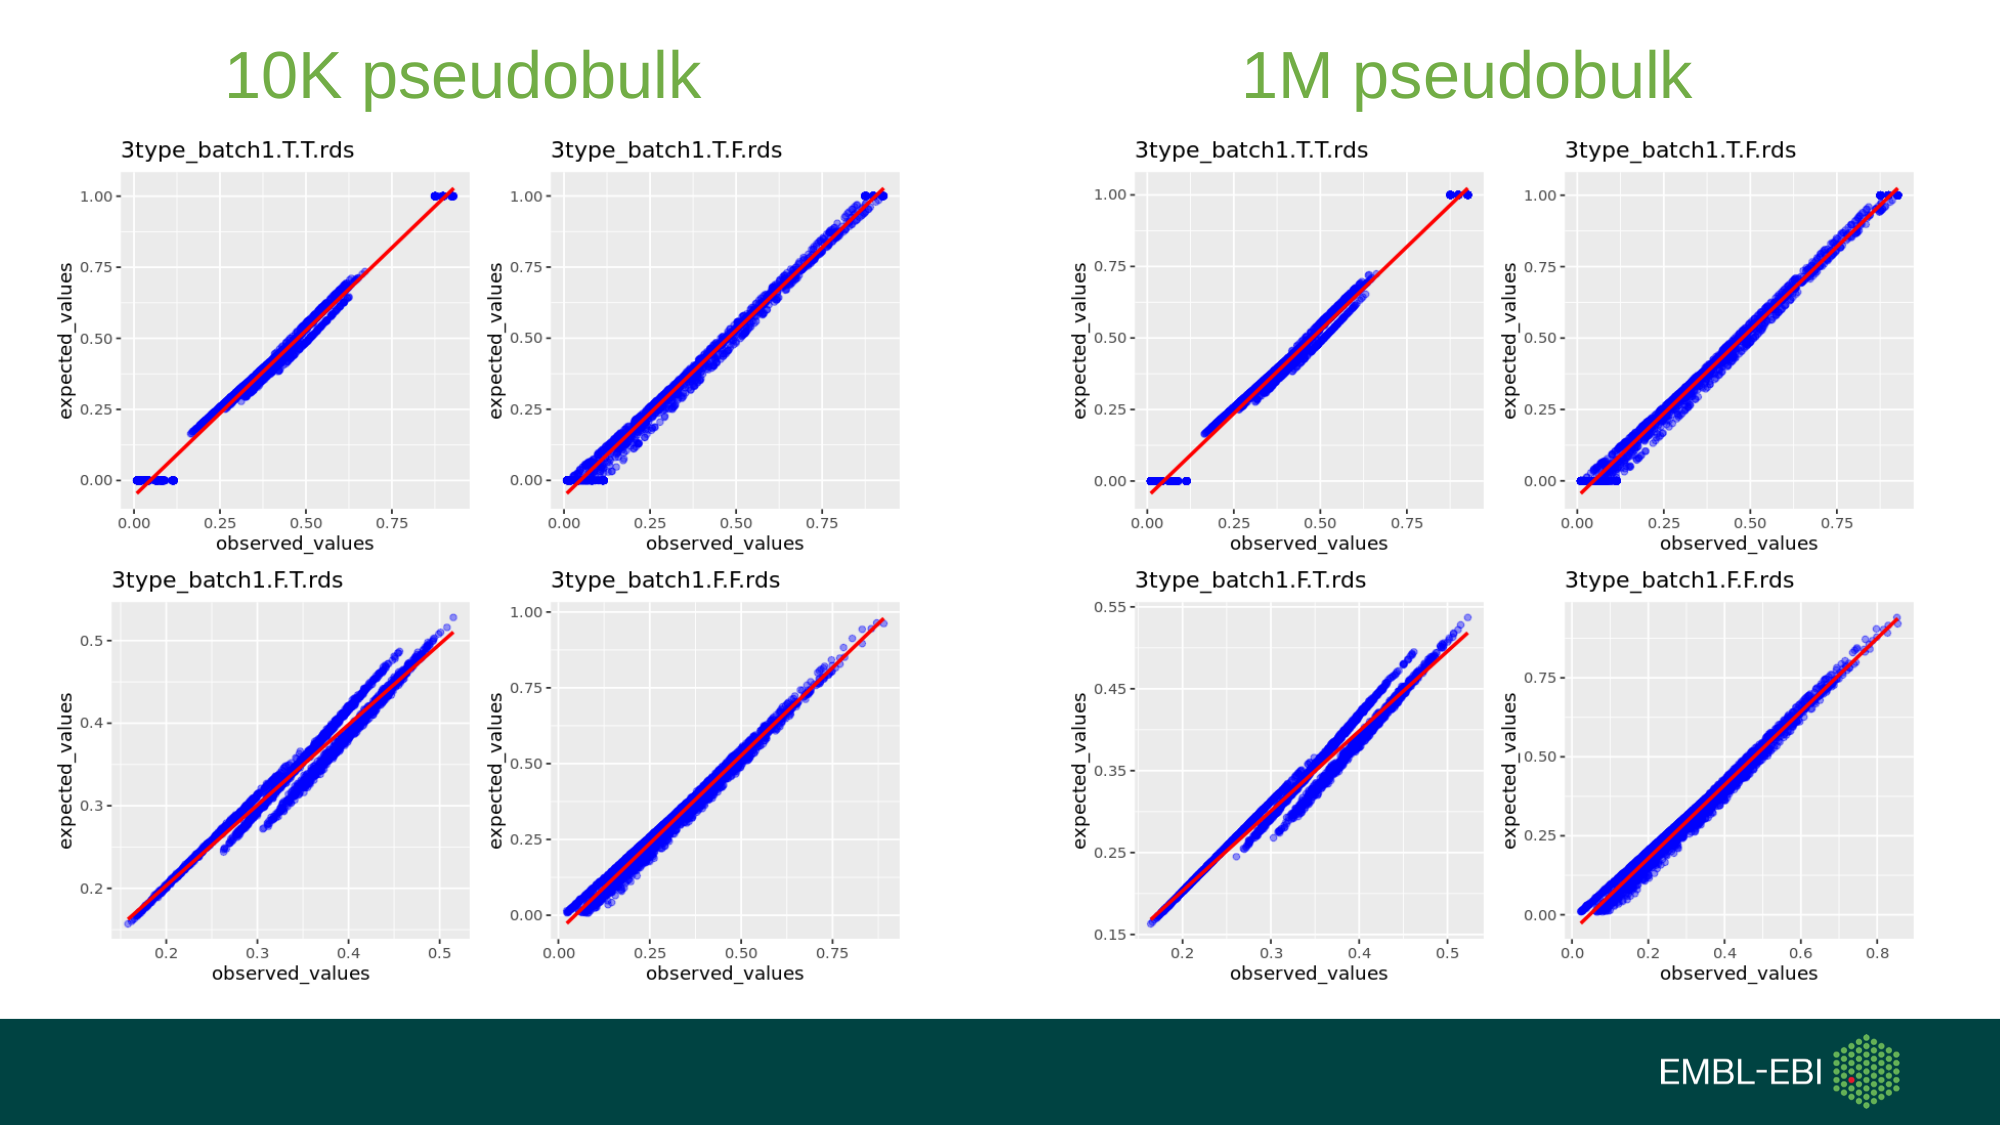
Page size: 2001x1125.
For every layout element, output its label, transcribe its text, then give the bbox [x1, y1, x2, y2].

picture [1063, 132, 1923, 993]
title 10K pseudobulk [224, 32, 759, 131]
text_box 1M pseudobulk [1241, 32, 1776, 131]
picture [1661, 1034, 1900, 1109]
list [49, 132, 910, 993]
